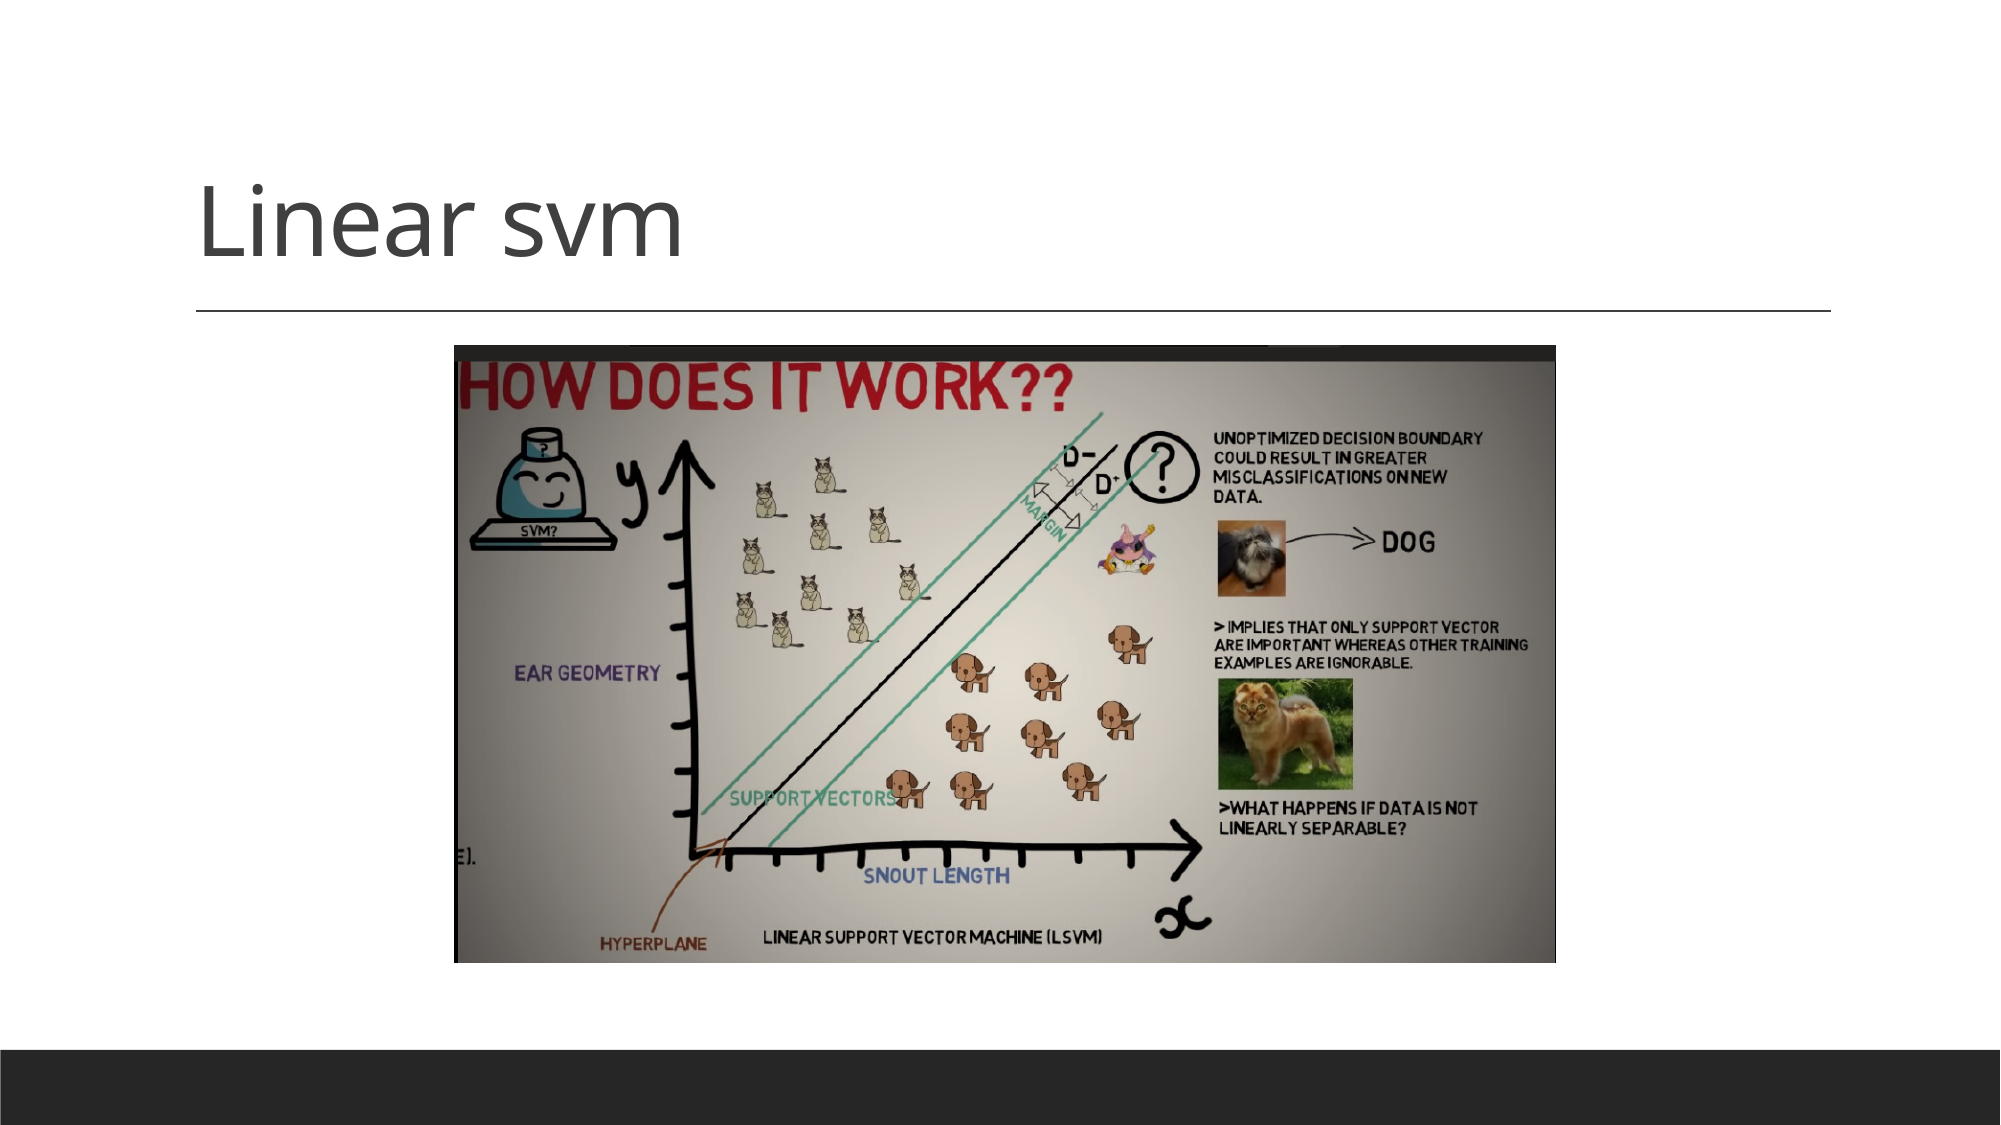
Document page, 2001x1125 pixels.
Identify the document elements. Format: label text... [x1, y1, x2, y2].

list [453, 345, 1557, 964]
title Linear svm [180, 47, 1830, 285]
